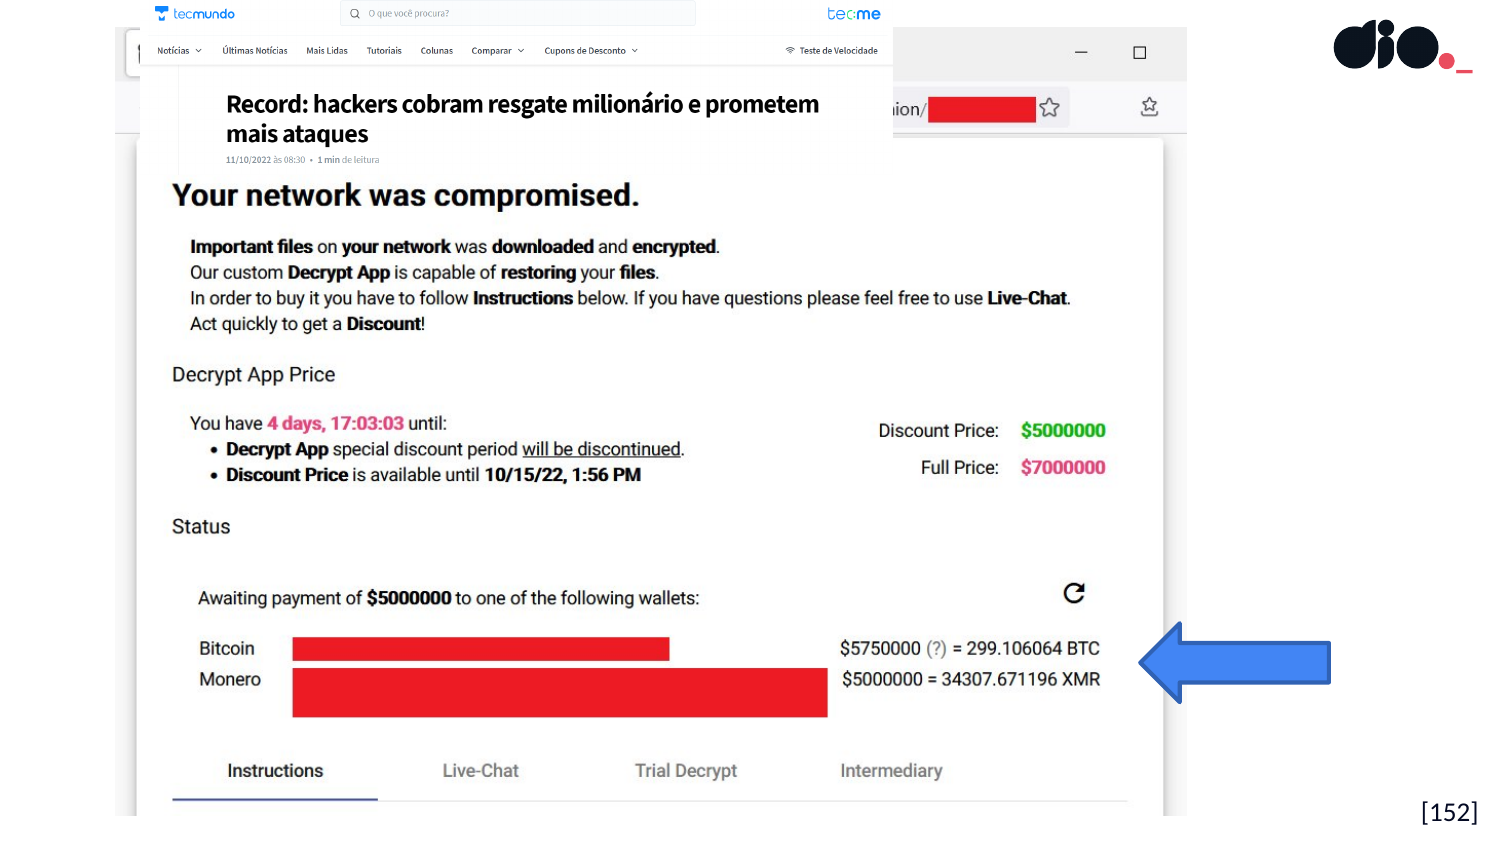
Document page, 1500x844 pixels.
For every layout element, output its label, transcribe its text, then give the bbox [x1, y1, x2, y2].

picture [1333, 19, 1473, 74]
slide_number [152] [1403, 779, 1494, 844]
picture [115, 0, 1188, 817]
text_box [1192, 640, 1331, 685]
